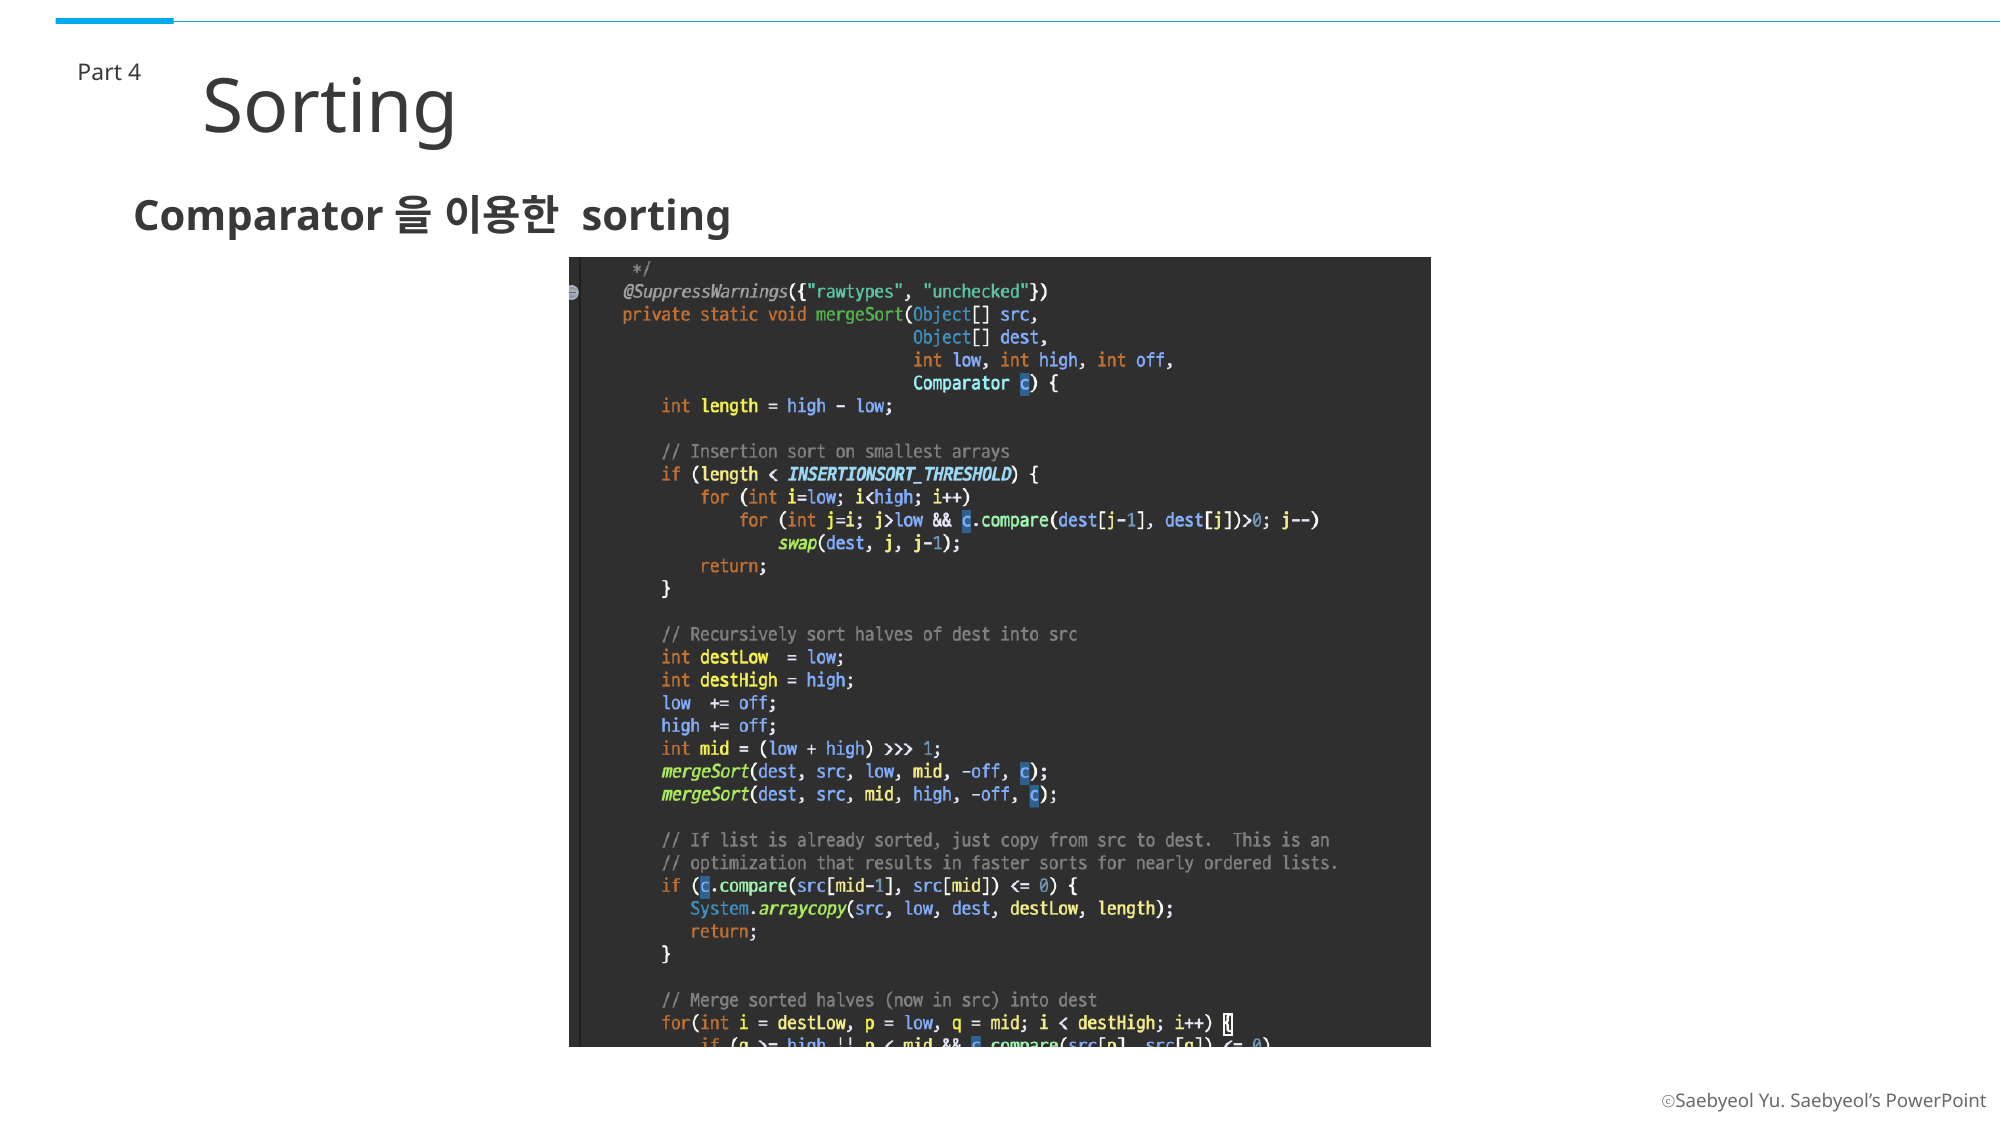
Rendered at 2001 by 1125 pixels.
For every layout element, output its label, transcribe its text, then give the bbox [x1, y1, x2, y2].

picture [569, 257, 1431, 1047]
text_box Part 4 [62, 50, 157, 93]
text_box [54, 17, 175, 25]
text_box Comparator을 이용한 sorting [118, 181, 769, 268]
text_box Sorting [187, 50, 475, 156]
